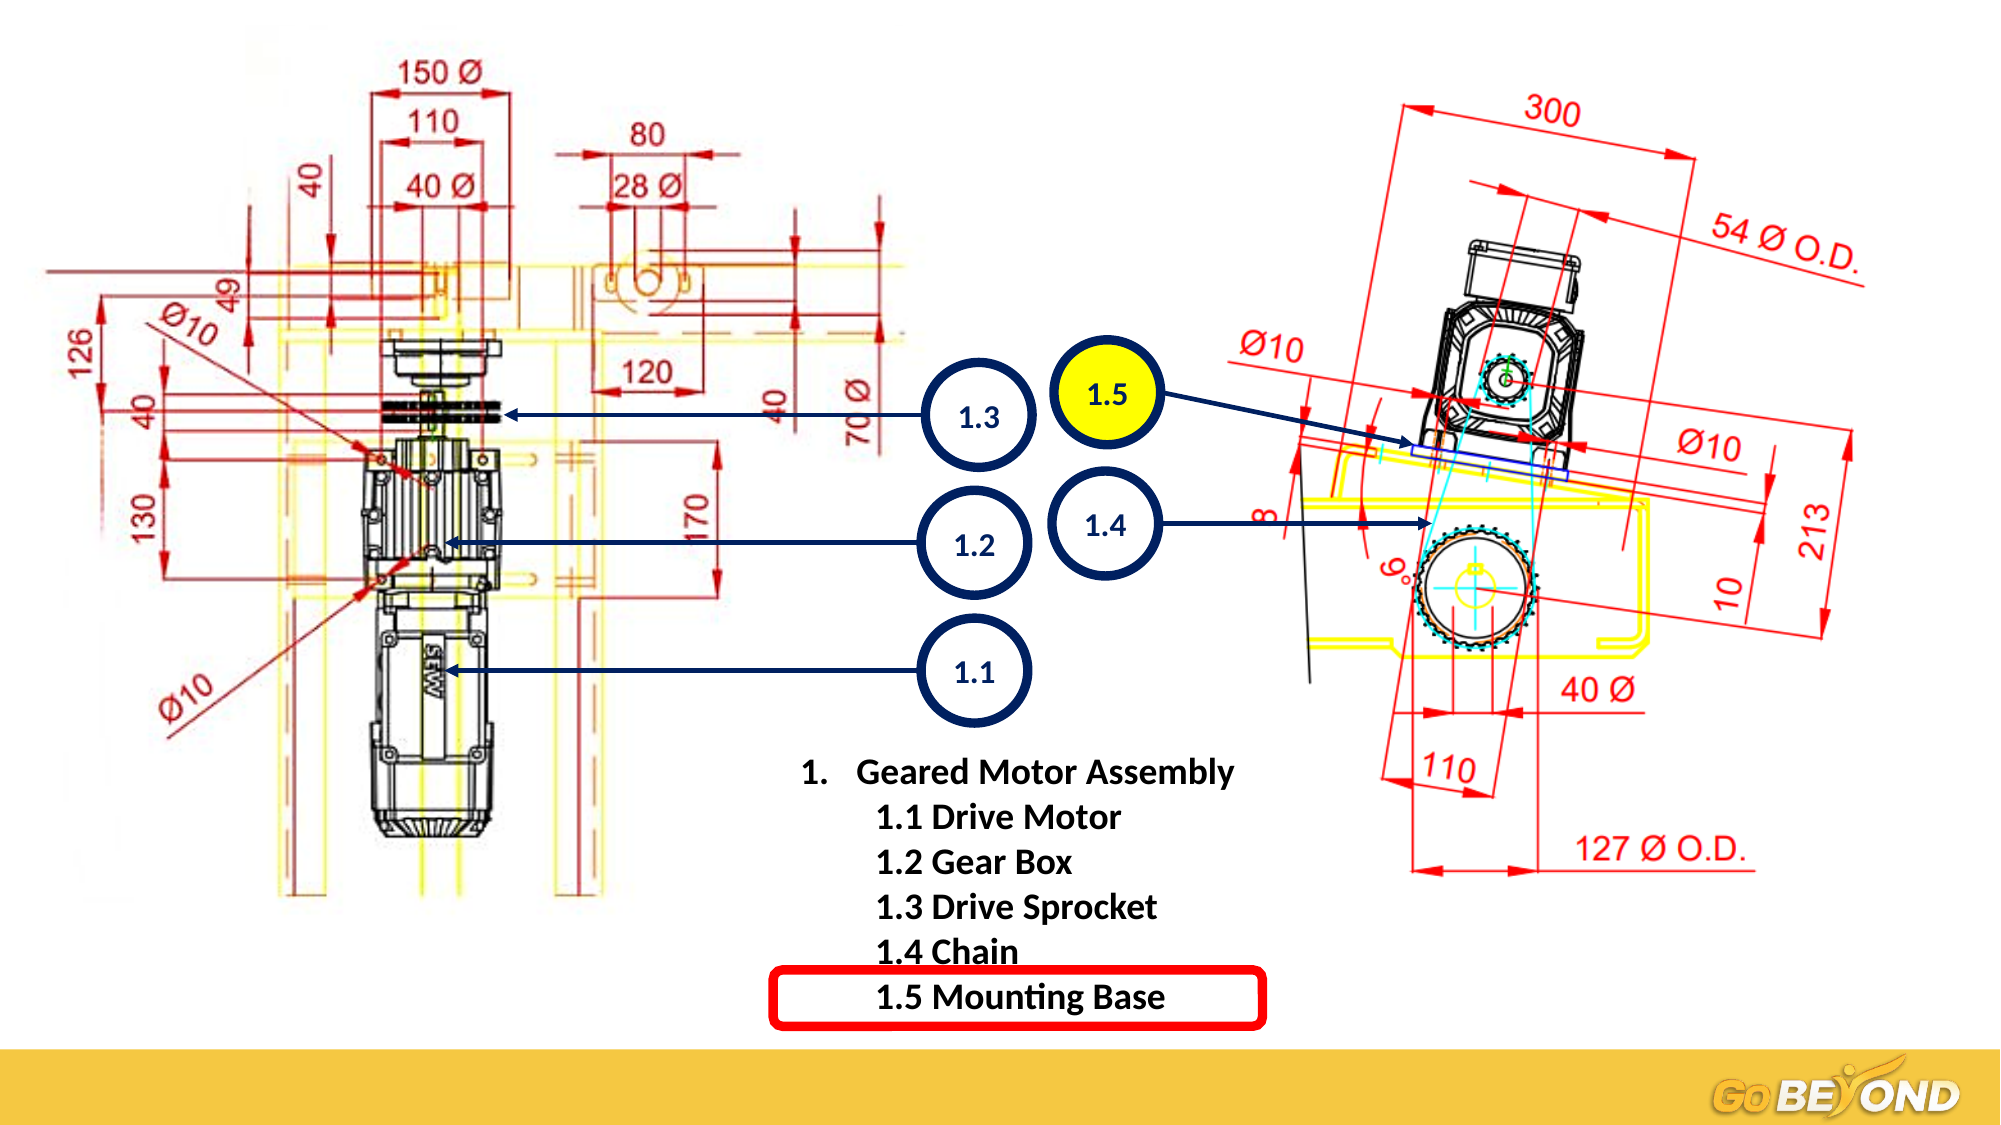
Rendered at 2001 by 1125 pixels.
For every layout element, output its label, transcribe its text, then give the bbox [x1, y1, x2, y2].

text_box Geared Motor Assembly 1.1 Drive Motor 1.2 Gear Box 1.3 Drive Sprocket 1.4 Chain 1.5 Mounting Base [785, 739, 1397, 1125]
picture [1706, 1049, 1964, 1125]
text_box 1.4 [1050, 469, 1126, 577]
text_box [1160, 392, 1414, 445]
picture [1126, 49, 1941, 908]
text_box [772, 968, 1264, 1028]
text_box 1.5 [1052, 338, 1126, 446]
text_box 1.2 [935, 489, 1029, 597]
picture [23, 25, 935, 923]
text_box 1.1 [935, 617, 1029, 725]
text_box 1.3 [935, 361, 1034, 469]
